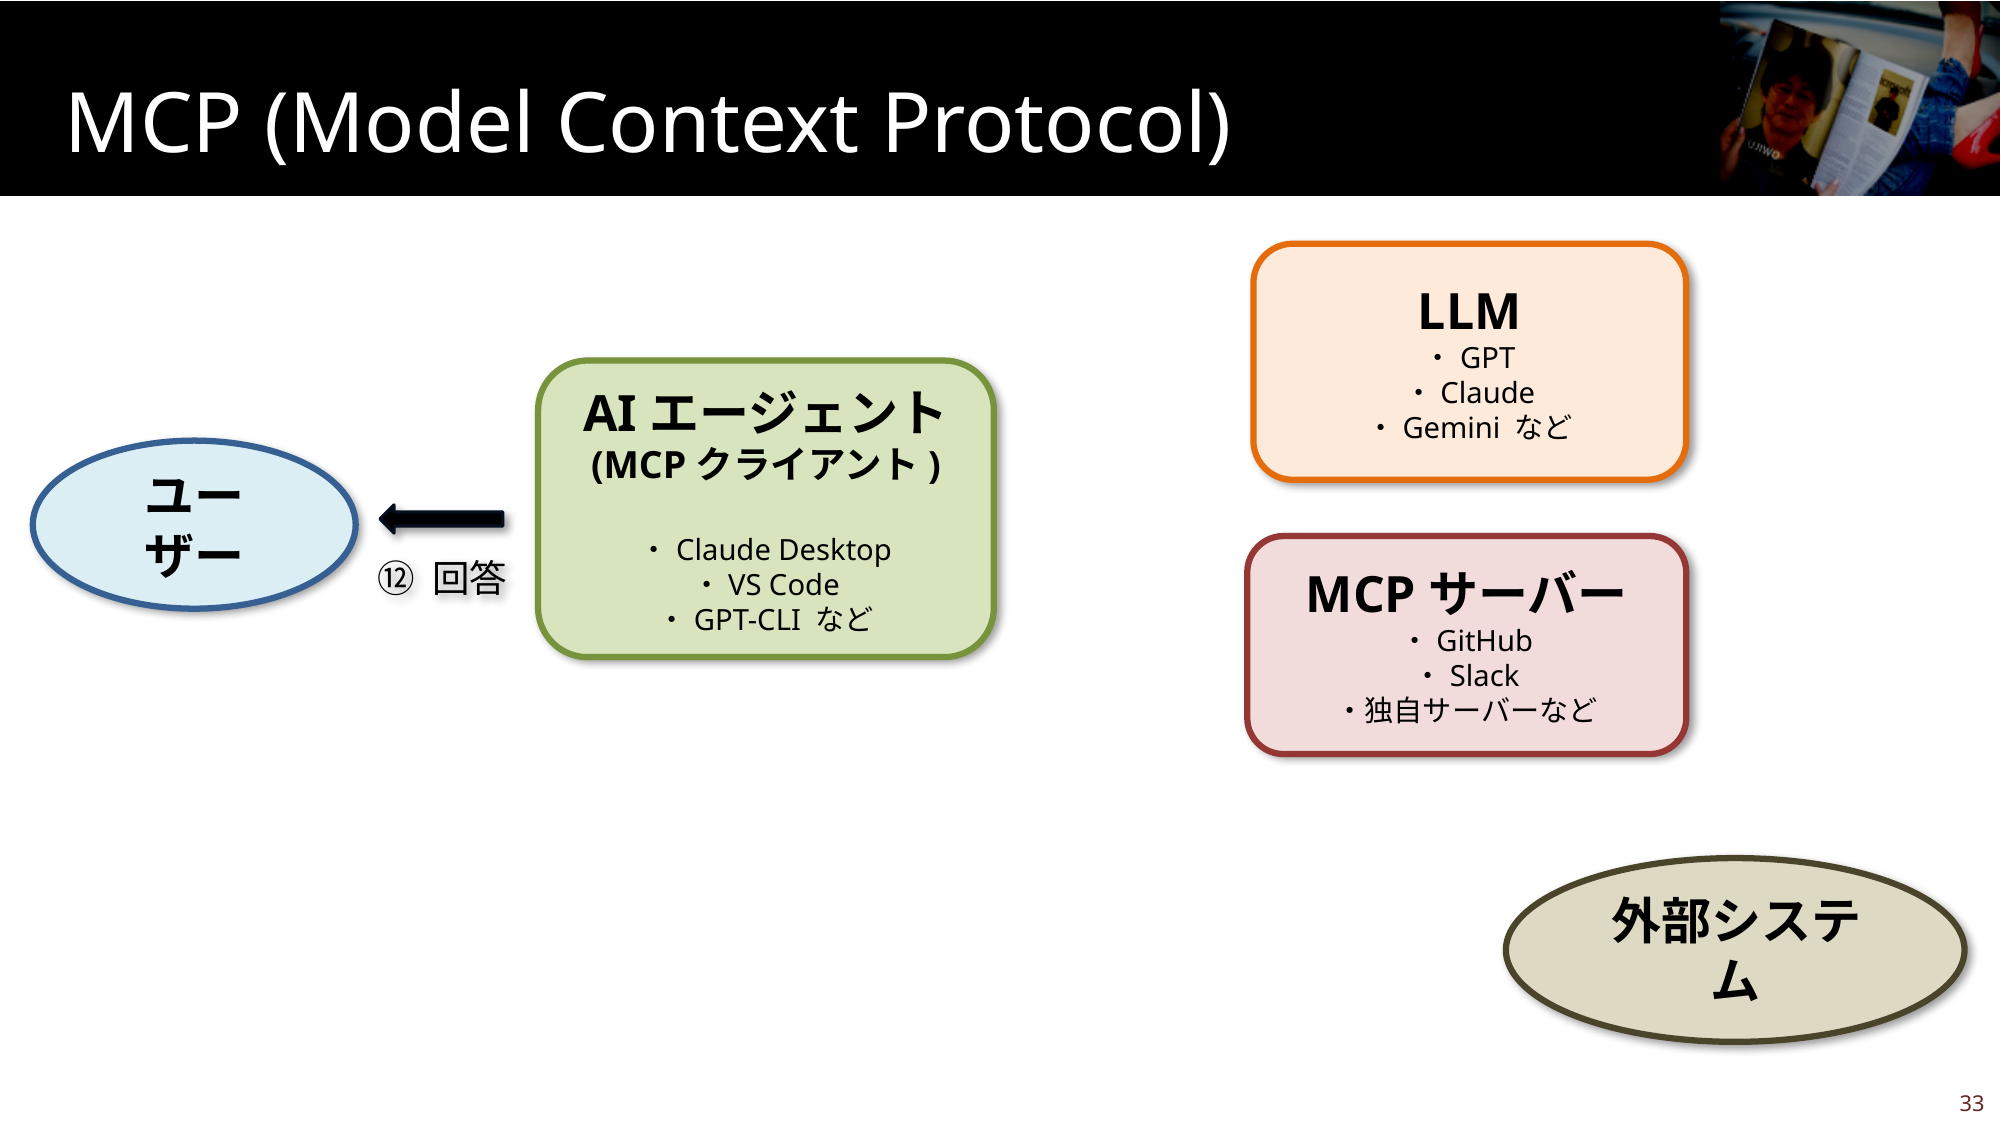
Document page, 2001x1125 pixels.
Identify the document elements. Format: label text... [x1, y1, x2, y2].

text_box MCPサーバー ・GitHub ・Slack ・独自サーバーなど [1245, 534, 1688, 756]
slide_number 32 [1887, 1084, 2000, 1124]
text_box ⑫ 回答 [354, 548, 522, 608]
text_box [378, 503, 505, 535]
text_box ユーザー [31, 439, 358, 611]
title MCP (Model Context Protocol) [49, 61, 2000, 216]
picture [0, 1, 2000, 196]
text_box 外部システム [1504, 856, 1967, 1044]
text_box LLM ・GPT ・Claude ・Gemini など [1251, 242, 1688, 482]
text_box AIエージェント (MCPクライアント) ・Claude Desktop ・VS Code ・GPT-CLI など [536, 358, 996, 659]
